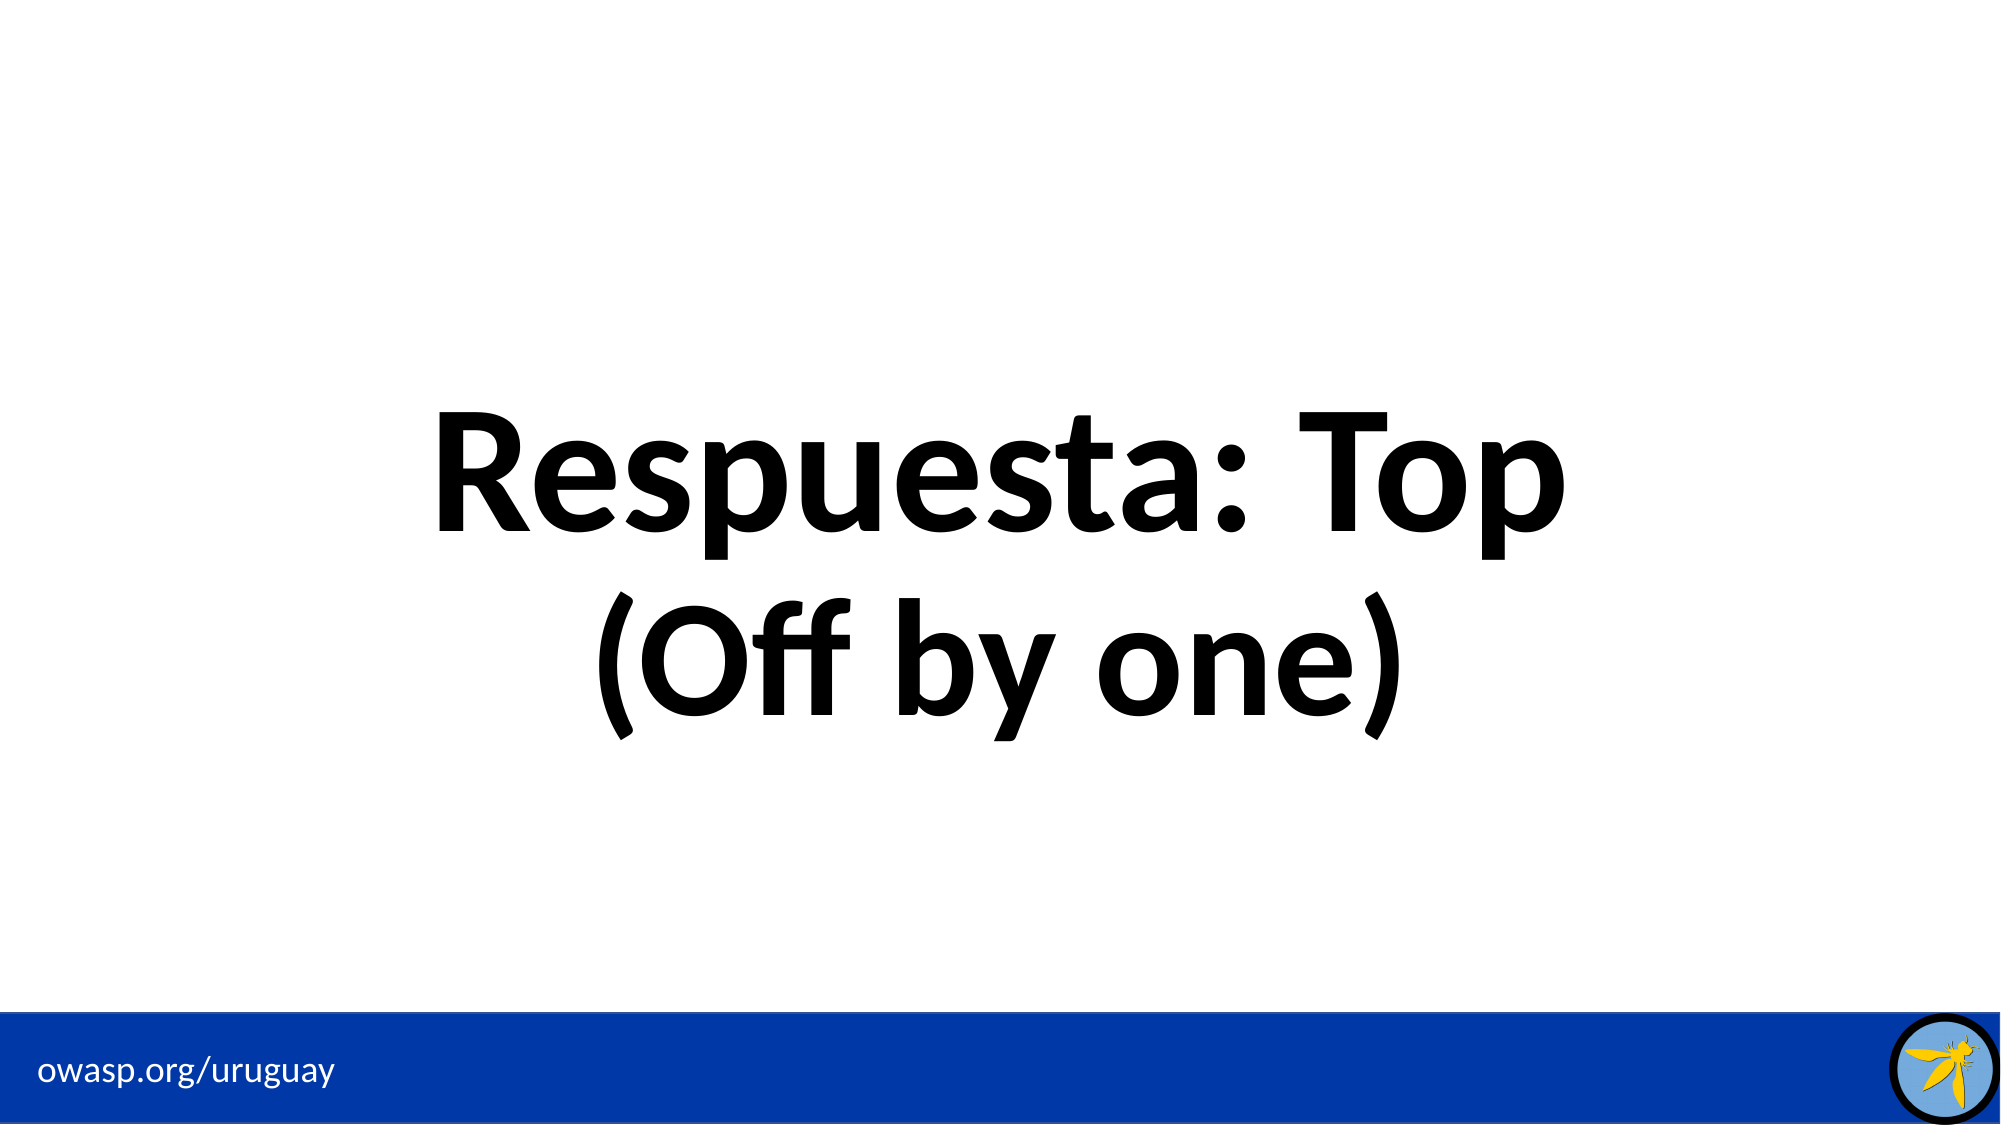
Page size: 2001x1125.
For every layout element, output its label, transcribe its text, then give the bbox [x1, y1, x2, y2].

picture [1808, 932, 2001, 1125]
title Respuesta: Top (Off by one) [137, 288, 1863, 837]
